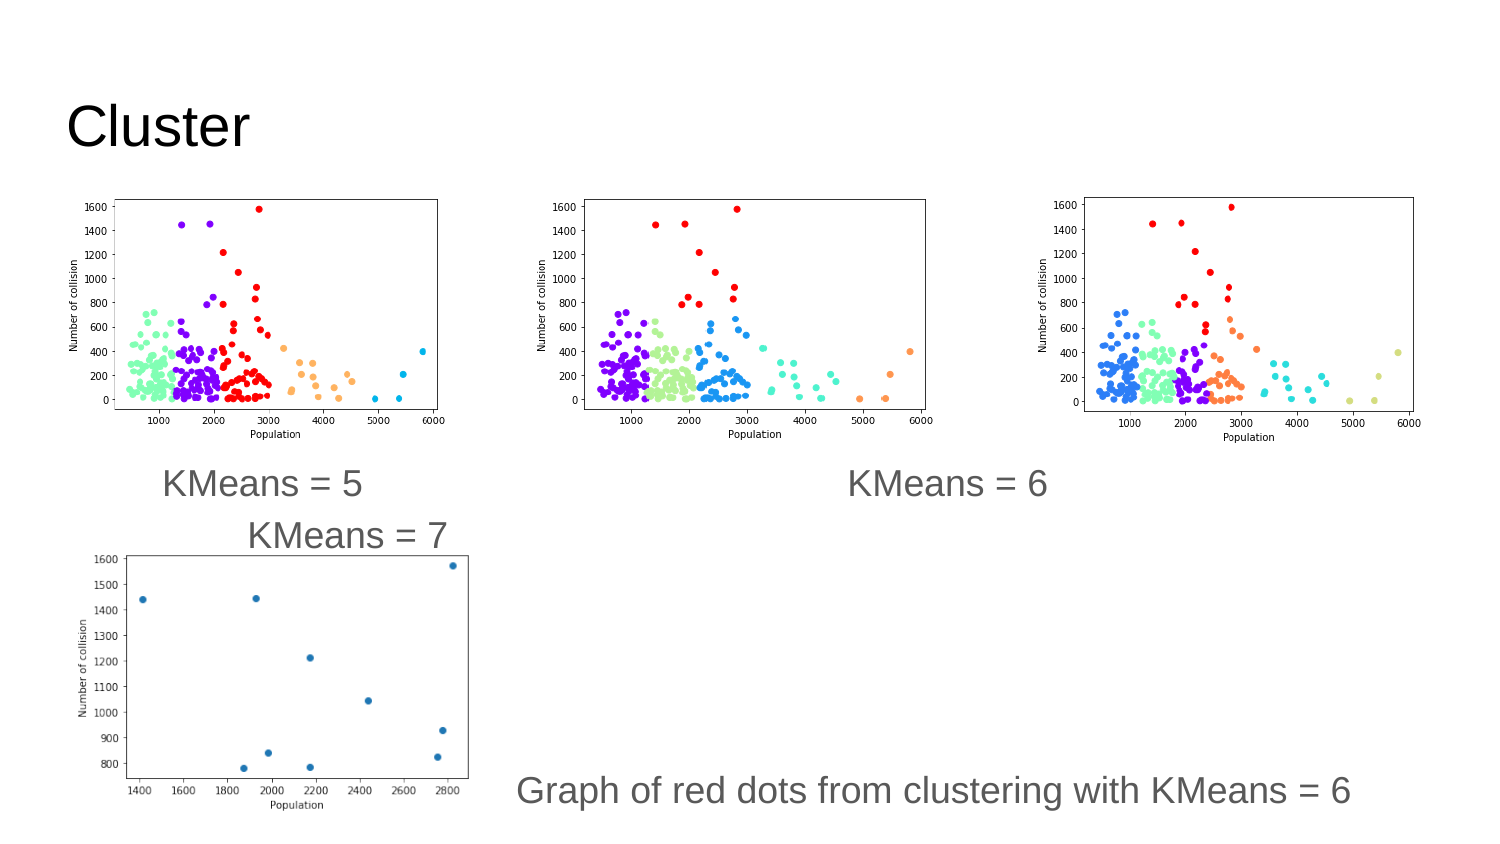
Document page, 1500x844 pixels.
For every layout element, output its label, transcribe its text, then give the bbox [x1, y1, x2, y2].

picture [531, 193, 941, 446]
picture [1032, 190, 1427, 448]
picture [72, 548, 475, 817]
title Cluster [51, 72, 1449, 167]
picture [63, 193, 451, 446]
list KMeans = 5 KMeans = 6 KMeans = 7 Graph of red dots from clustering with KMeans = 6 [51, 189, 1449, 750]
